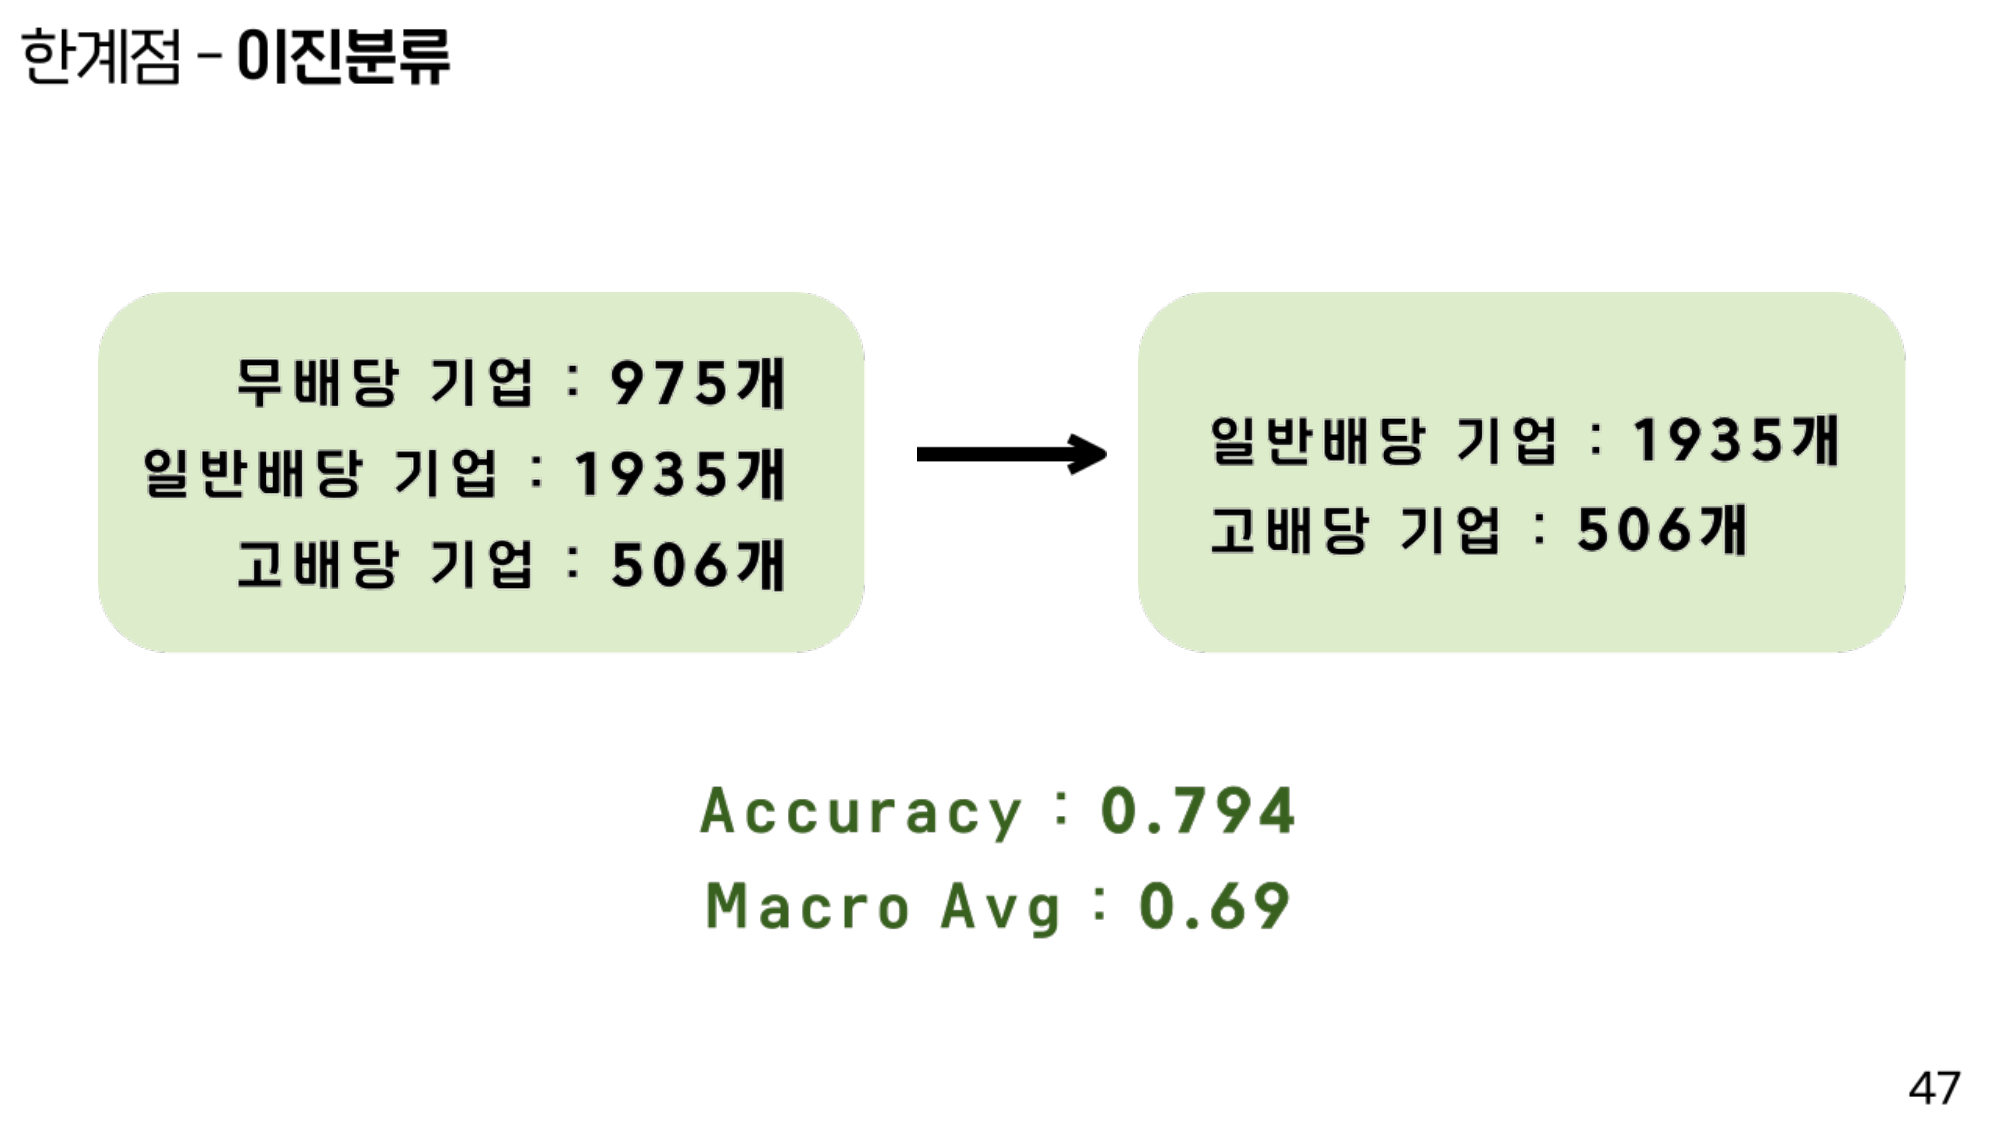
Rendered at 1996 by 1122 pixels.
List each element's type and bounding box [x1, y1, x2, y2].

picture [1187, 378, 1903, 621]
picture [75, 318, 851, 659]
picture [656, 759, 1325, 965]
text_box [97, 292, 866, 655]
text_box [917, 432, 1107, 476]
picture [9, 0, 491, 115]
picture [1869, 1058, 1979, 1122]
text_box [1138, 292, 1907, 655]
